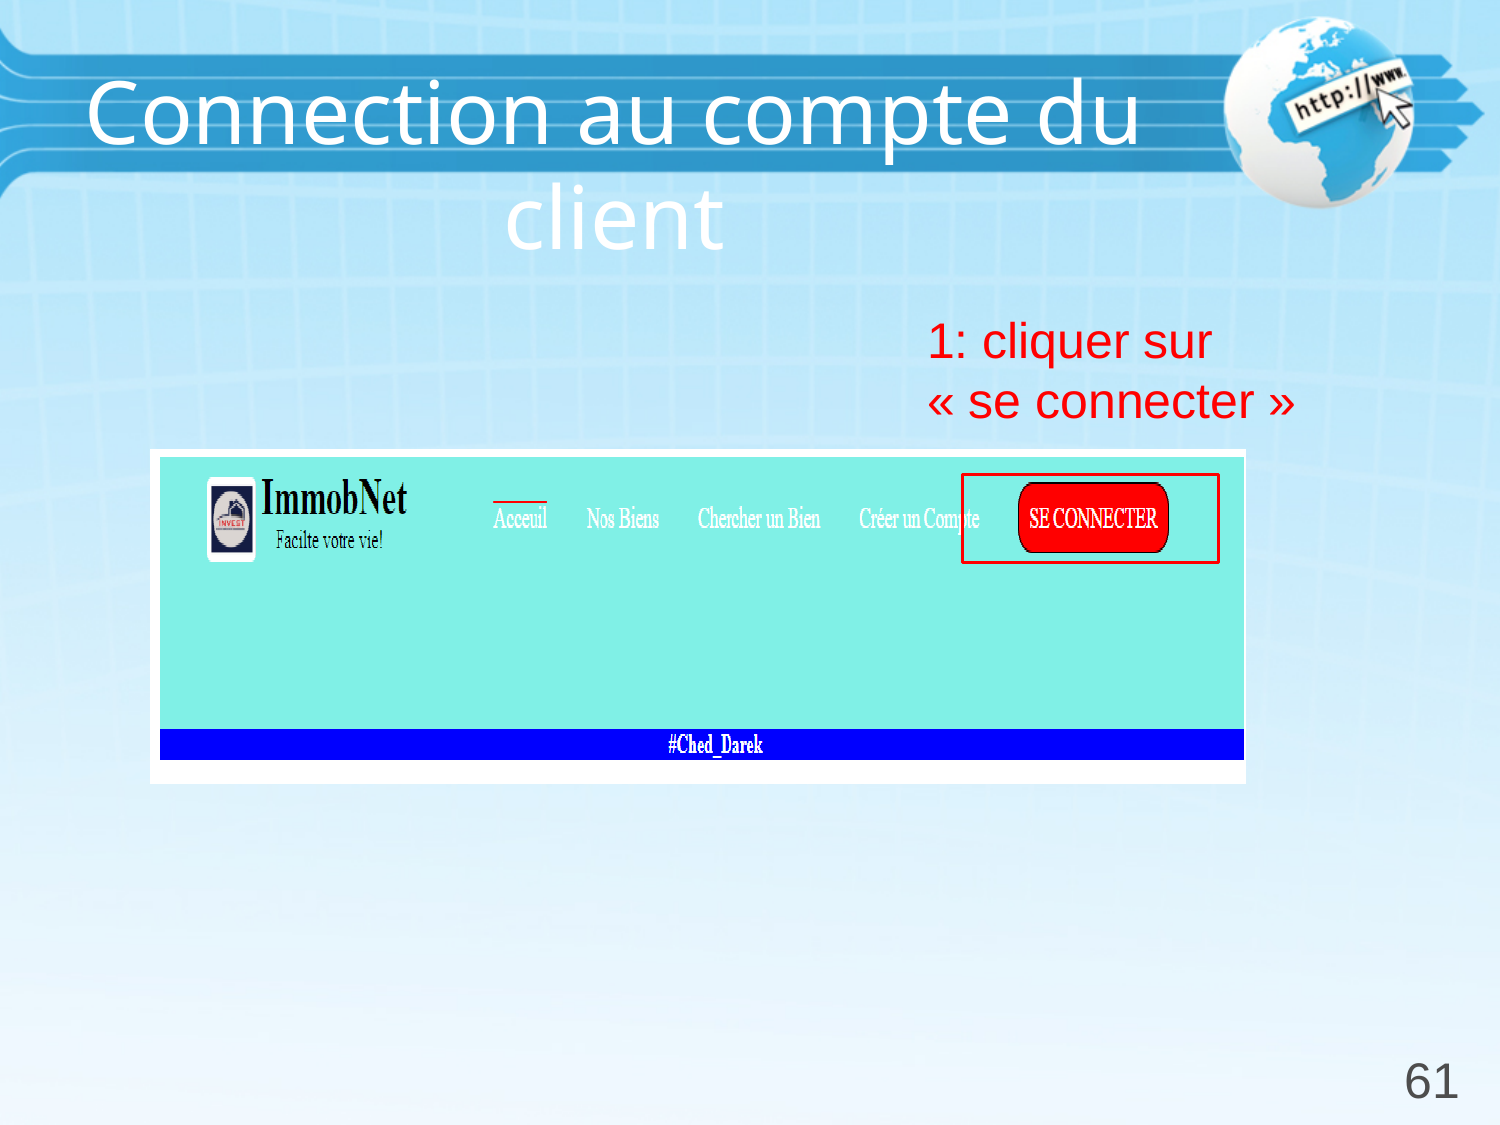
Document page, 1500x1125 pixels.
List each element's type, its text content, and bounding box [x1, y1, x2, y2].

picture [0, 0, 1500, 1125]
text_box 1: cliquer sur « se connecter » [912, 301, 1320, 436]
text_box 61 [1387, 1040, 1475, 1116]
text_box Connection au compte du client [0, 49, 1266, 275]
